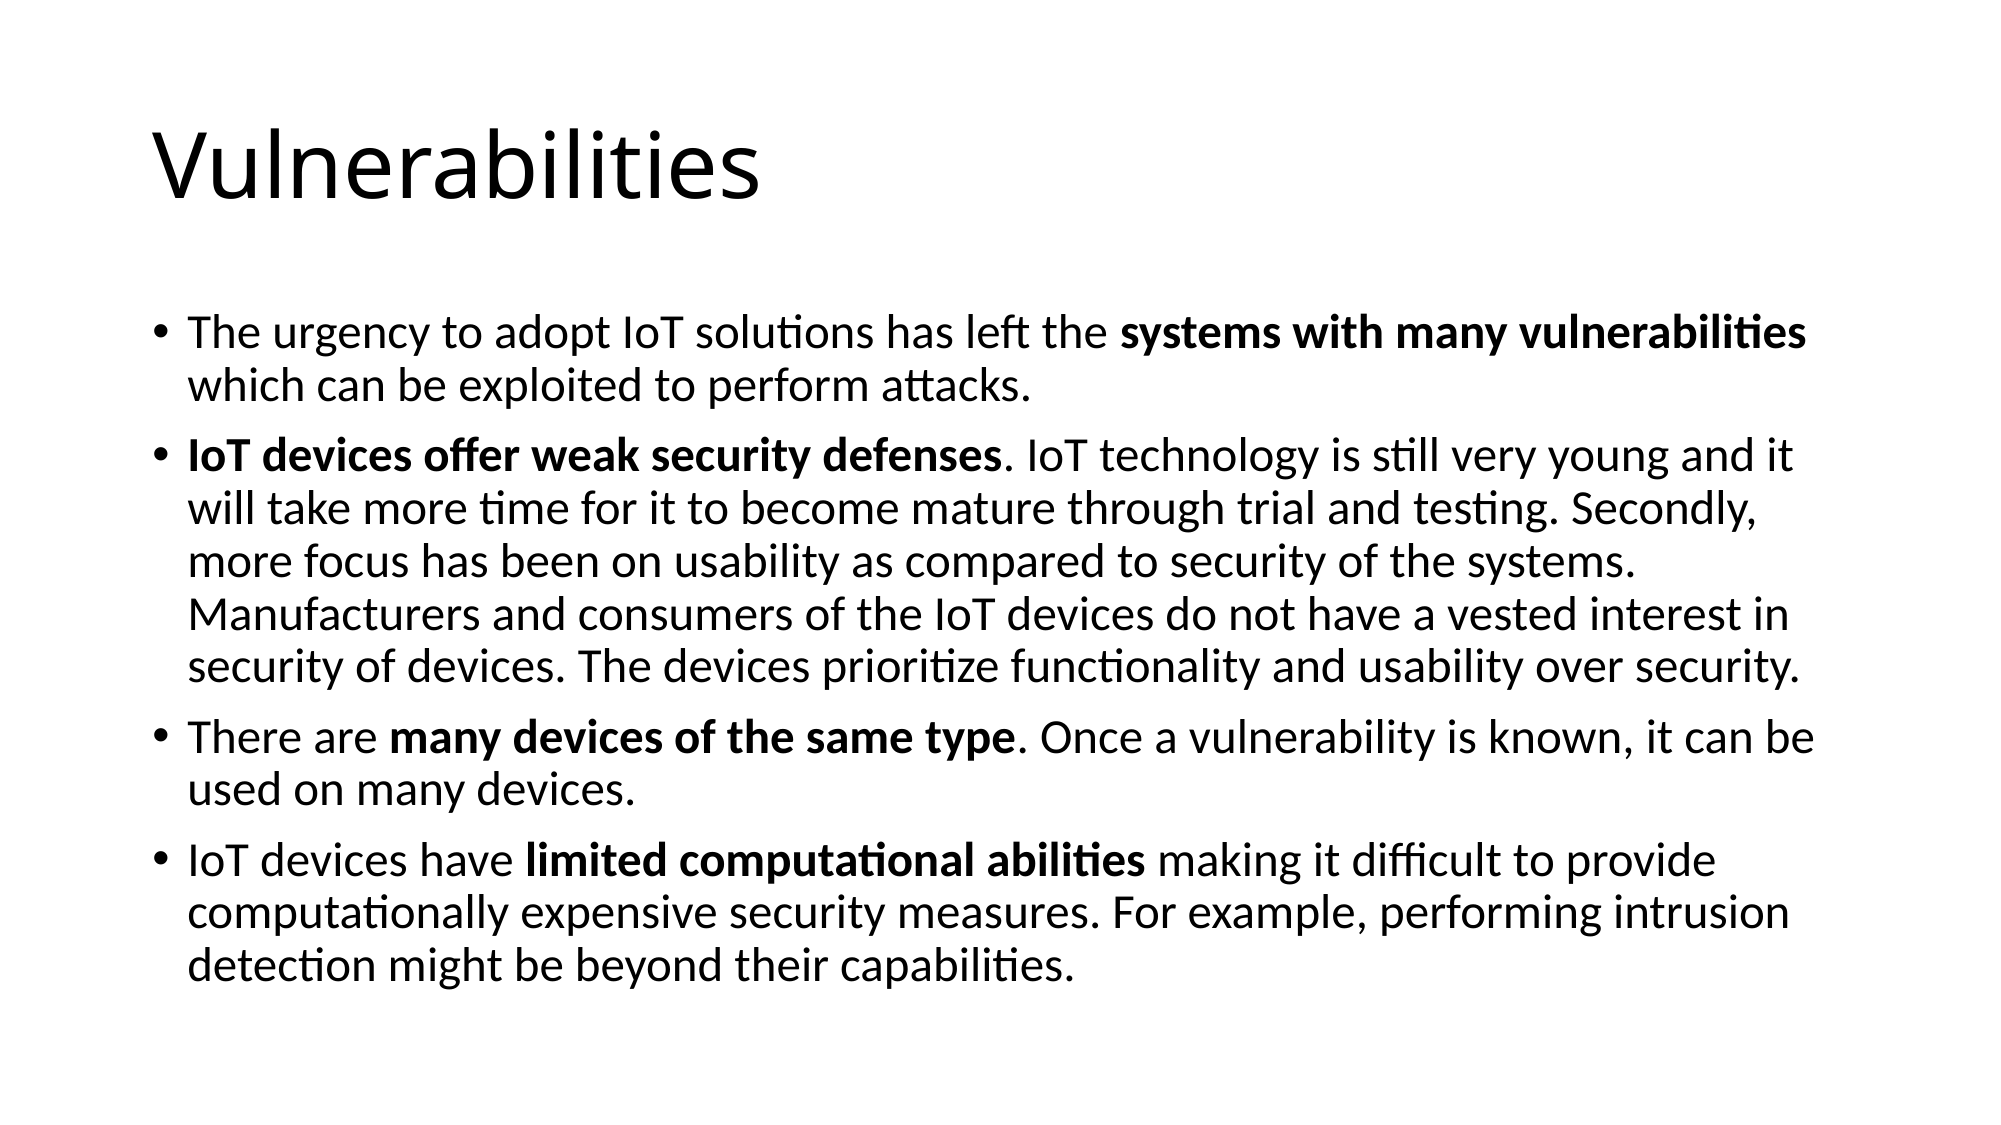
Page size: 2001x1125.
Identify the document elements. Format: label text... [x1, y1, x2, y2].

text_box The urgency to adopt IoT solutions has left the systems with many vulnerabilities which can be exploited to perform attacks. IoT devices offer weak security defenses. IoT technology is still very young and it will take more time for it to become mature through trial and testing. Secondly, more focus has been on usability as compared to security of the systems. Manufacturers and consumers of the IoT devices do not have a vested interest in security of devices. The devices prioritize functionality and usability over security. There are many devices of the same type. Once a vulnerability is known, it can be used on many devices. IoT devices have limited computational abilities making it difficult to provide computationally expensive security measures. For example, performing intrusion detection might be beyond their capabilities. [137, 299, 1863, 1014]
text_box Vulnerabilities [137, 59, 1863, 278]
